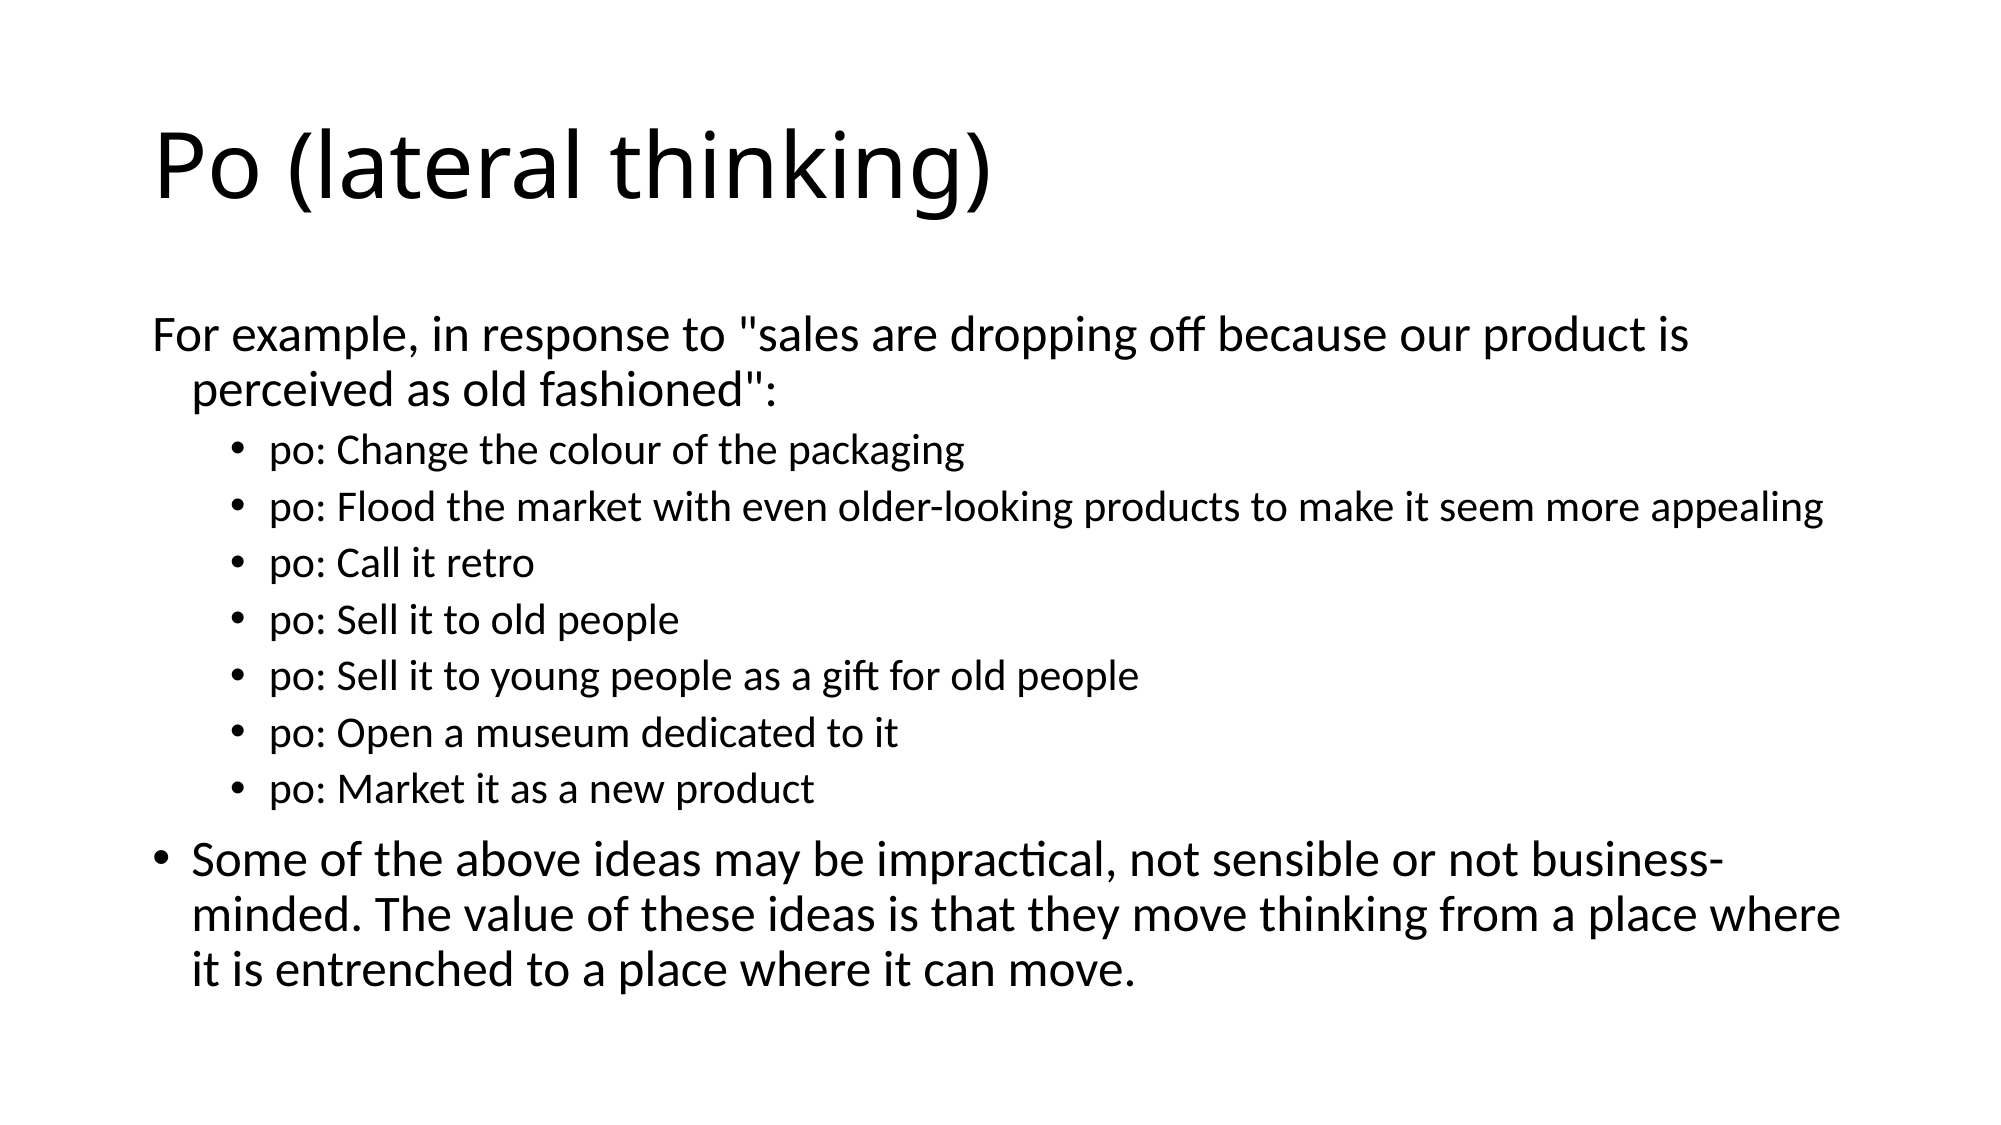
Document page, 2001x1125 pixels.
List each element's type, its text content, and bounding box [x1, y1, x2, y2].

title Po (lateral thinking) [137, 59, 1863, 278]
list For example, in response to "sales are dropping off because our product is perceived as old fashioned": po: Change the colour of the packaging po: Flood the market with even older-looking products to make it seem more appealing po: Call it retro po: Sell it to old people po: Sell it to young people as a gift for old people po: Open a museum dedicated to it po: Market it as a new product Some of the above ideas may be impractical, not sensible or not business-minded. The value of these ideas is that they move thinking from a place where it is entrenched to a place where it can move. [137, 299, 1863, 1014]
